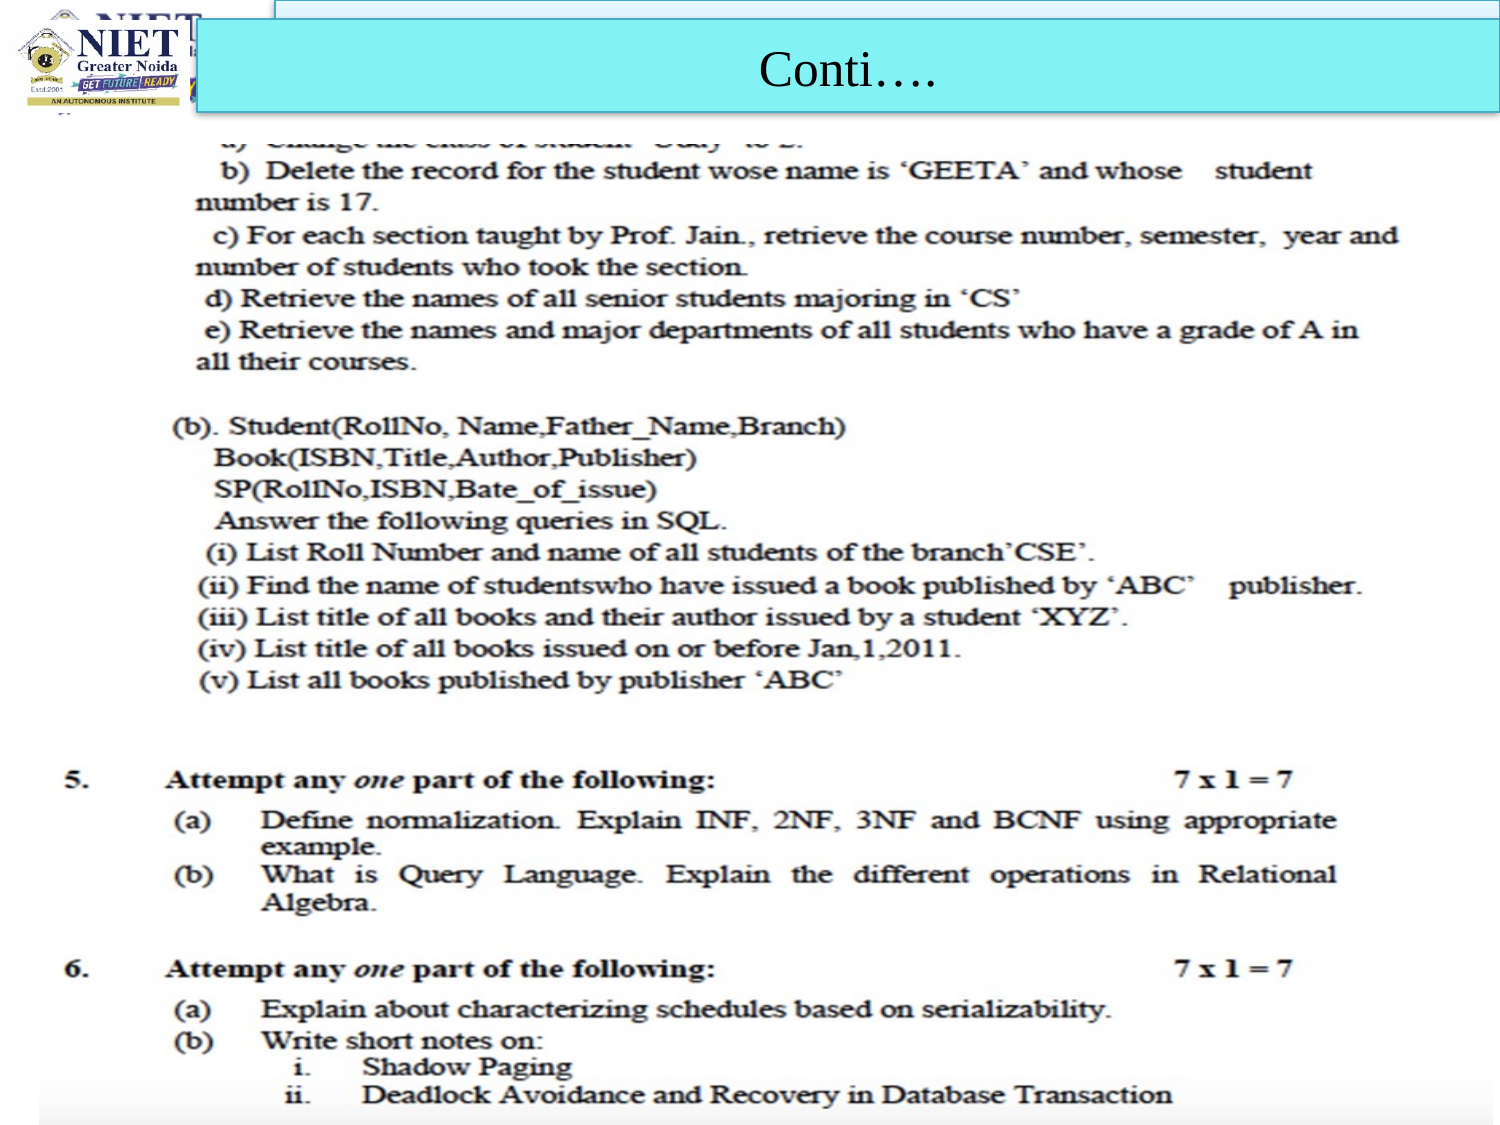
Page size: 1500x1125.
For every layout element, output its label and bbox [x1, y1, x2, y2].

text_box [7, 18, 1500, 113]
picture [39, 144, 1493, 1125]
picture [4, 0, 238, 125]
